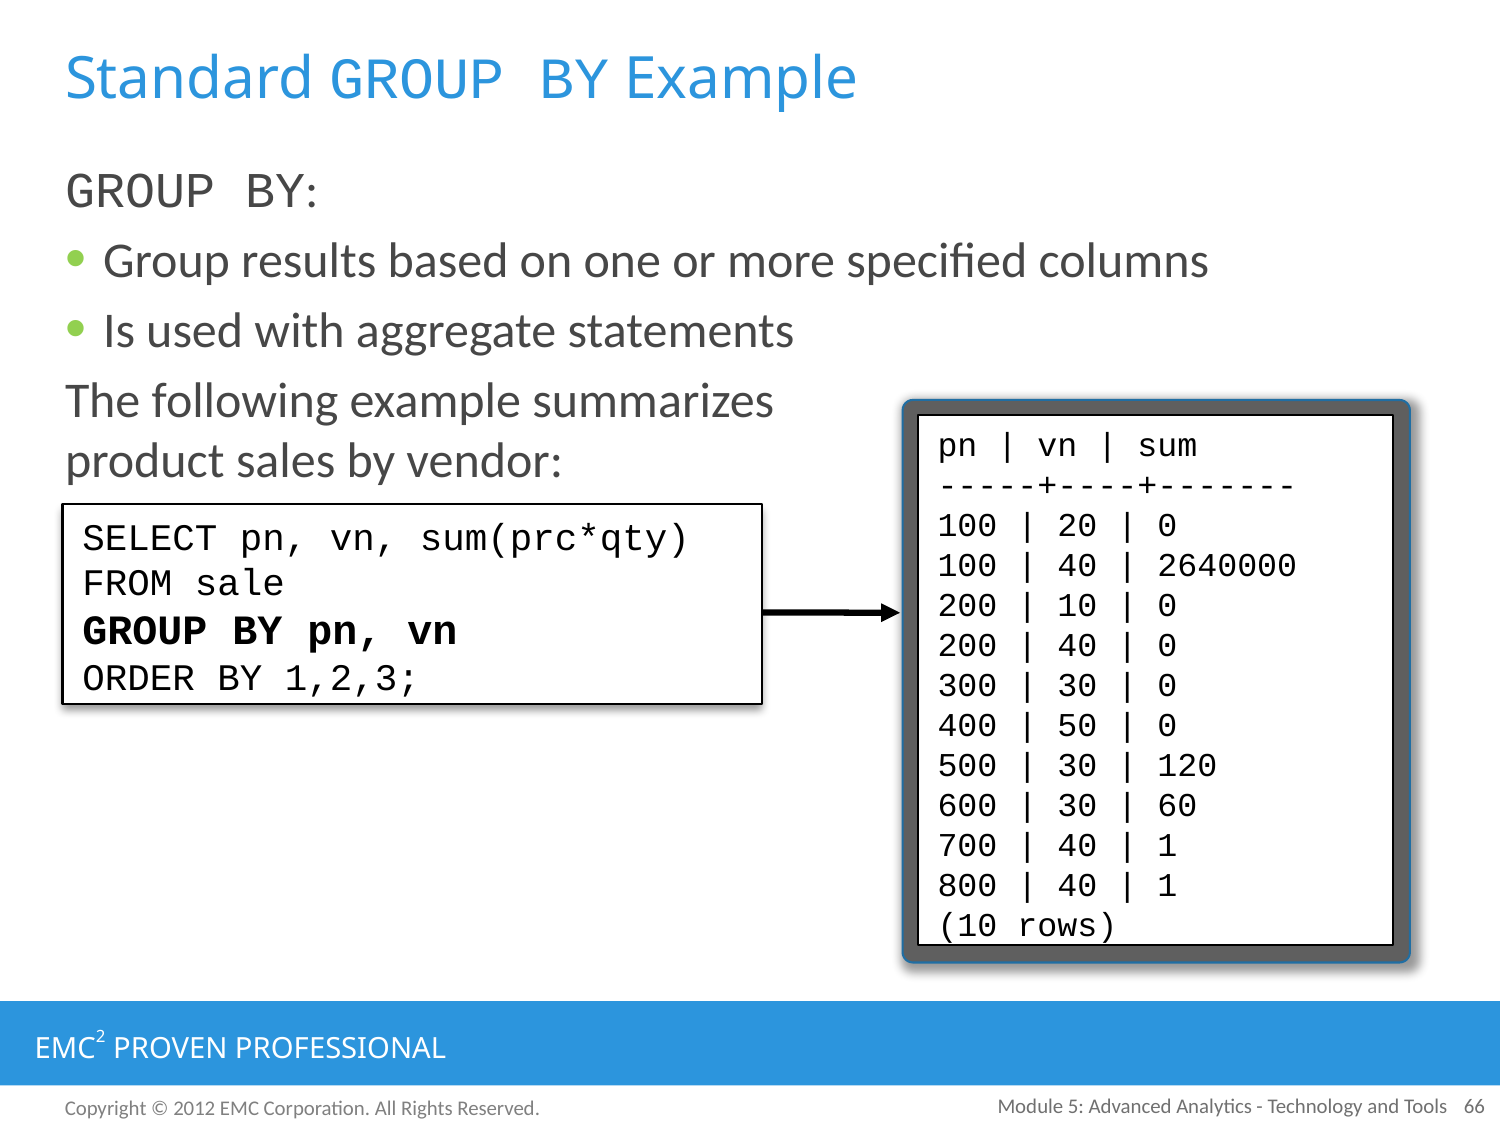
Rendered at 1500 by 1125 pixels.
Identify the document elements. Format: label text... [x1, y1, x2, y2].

list GROUP BY: Group results based on one or more specified columns Is used with aggregate statements The following example summarizes product sales by vendor: [49, 149, 1438, 1001]
title Standard GROUP BY Example [49, 12, 1438, 138]
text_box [62, 399, 1411, 963]
footer Module 5: Advanced Analytics - Technology and Tools [774, 1087, 1463, 1125]
slide_number 66 [1463, 1087, 1500, 1125]
